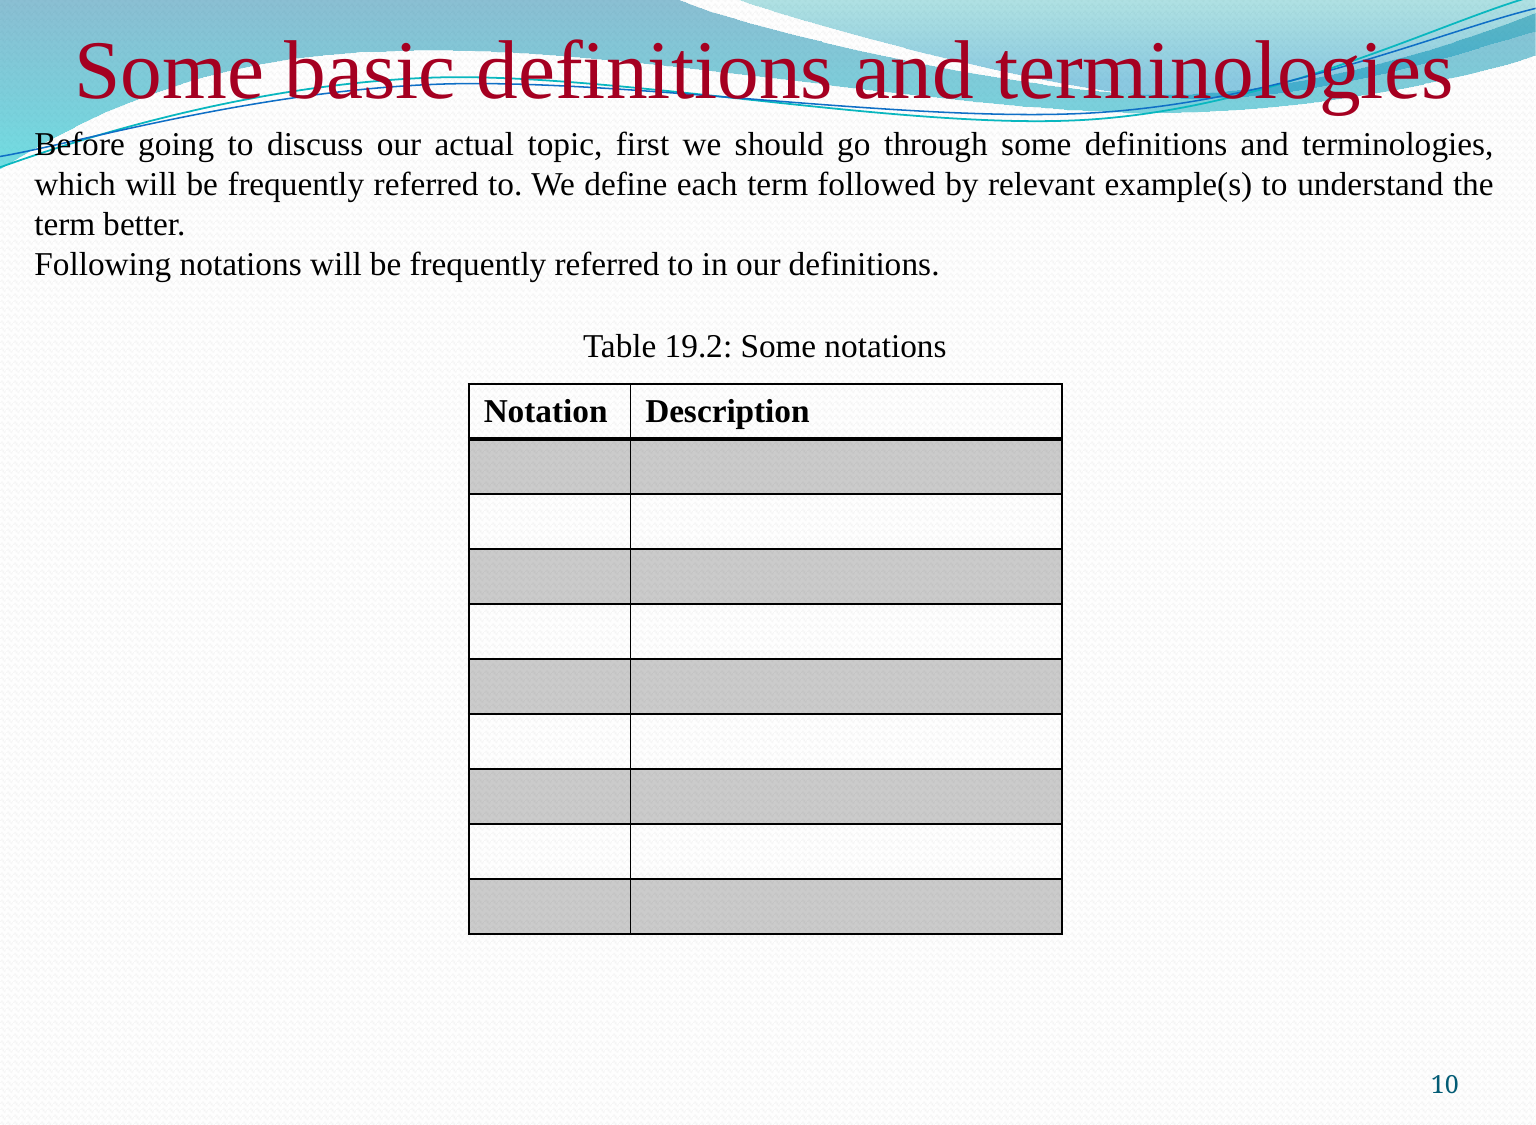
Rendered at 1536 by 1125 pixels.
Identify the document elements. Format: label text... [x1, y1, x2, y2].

list [39, 570, 1492, 1103]
text_box Table 19.2: Some notations [0, 317, 1536, 372]
title Some basic definitions and terminologies [74, 0, 1457, 115]
text_box Before going to discuss our actual topic, first we should go through some definitions and terminologies, which will be frequently referred to. We define each term followed by relevant example(s) to understand the term better. Following notations will be frequently referred to in our definitions. [19, 372, 1512, 570]
slide_number 10 [1330, 1042, 1459, 1103]
text_box Before going to discuss our actual topic, first we should go through some definitions and terminologies, which will be frequently referred to. We define each term followed by relevant example(s) to understand the term better. Following notations will be frequently referred to in our definitions. [19, 115, 1512, 317]
